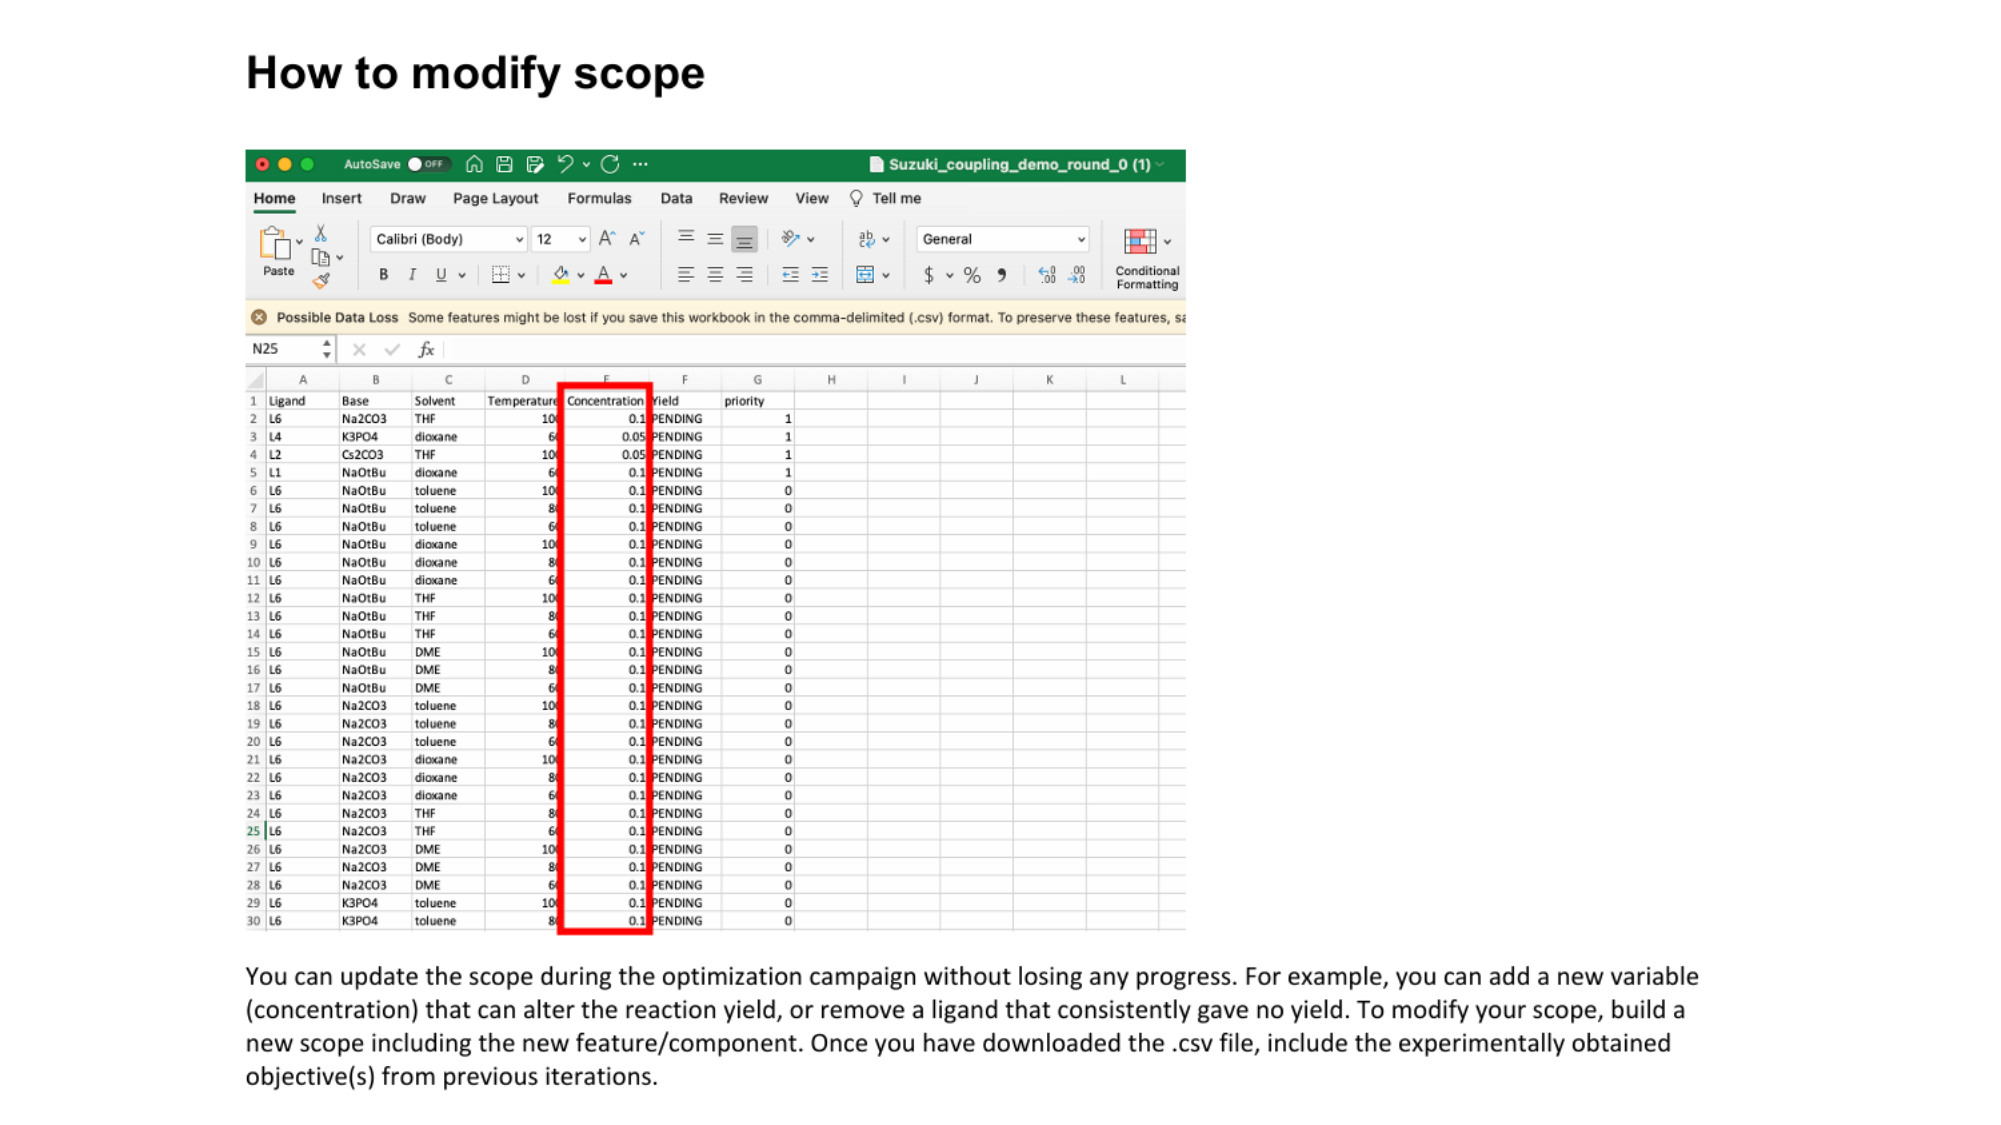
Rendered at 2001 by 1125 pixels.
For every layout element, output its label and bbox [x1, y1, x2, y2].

picture [179, 0, 1821, 1125]
